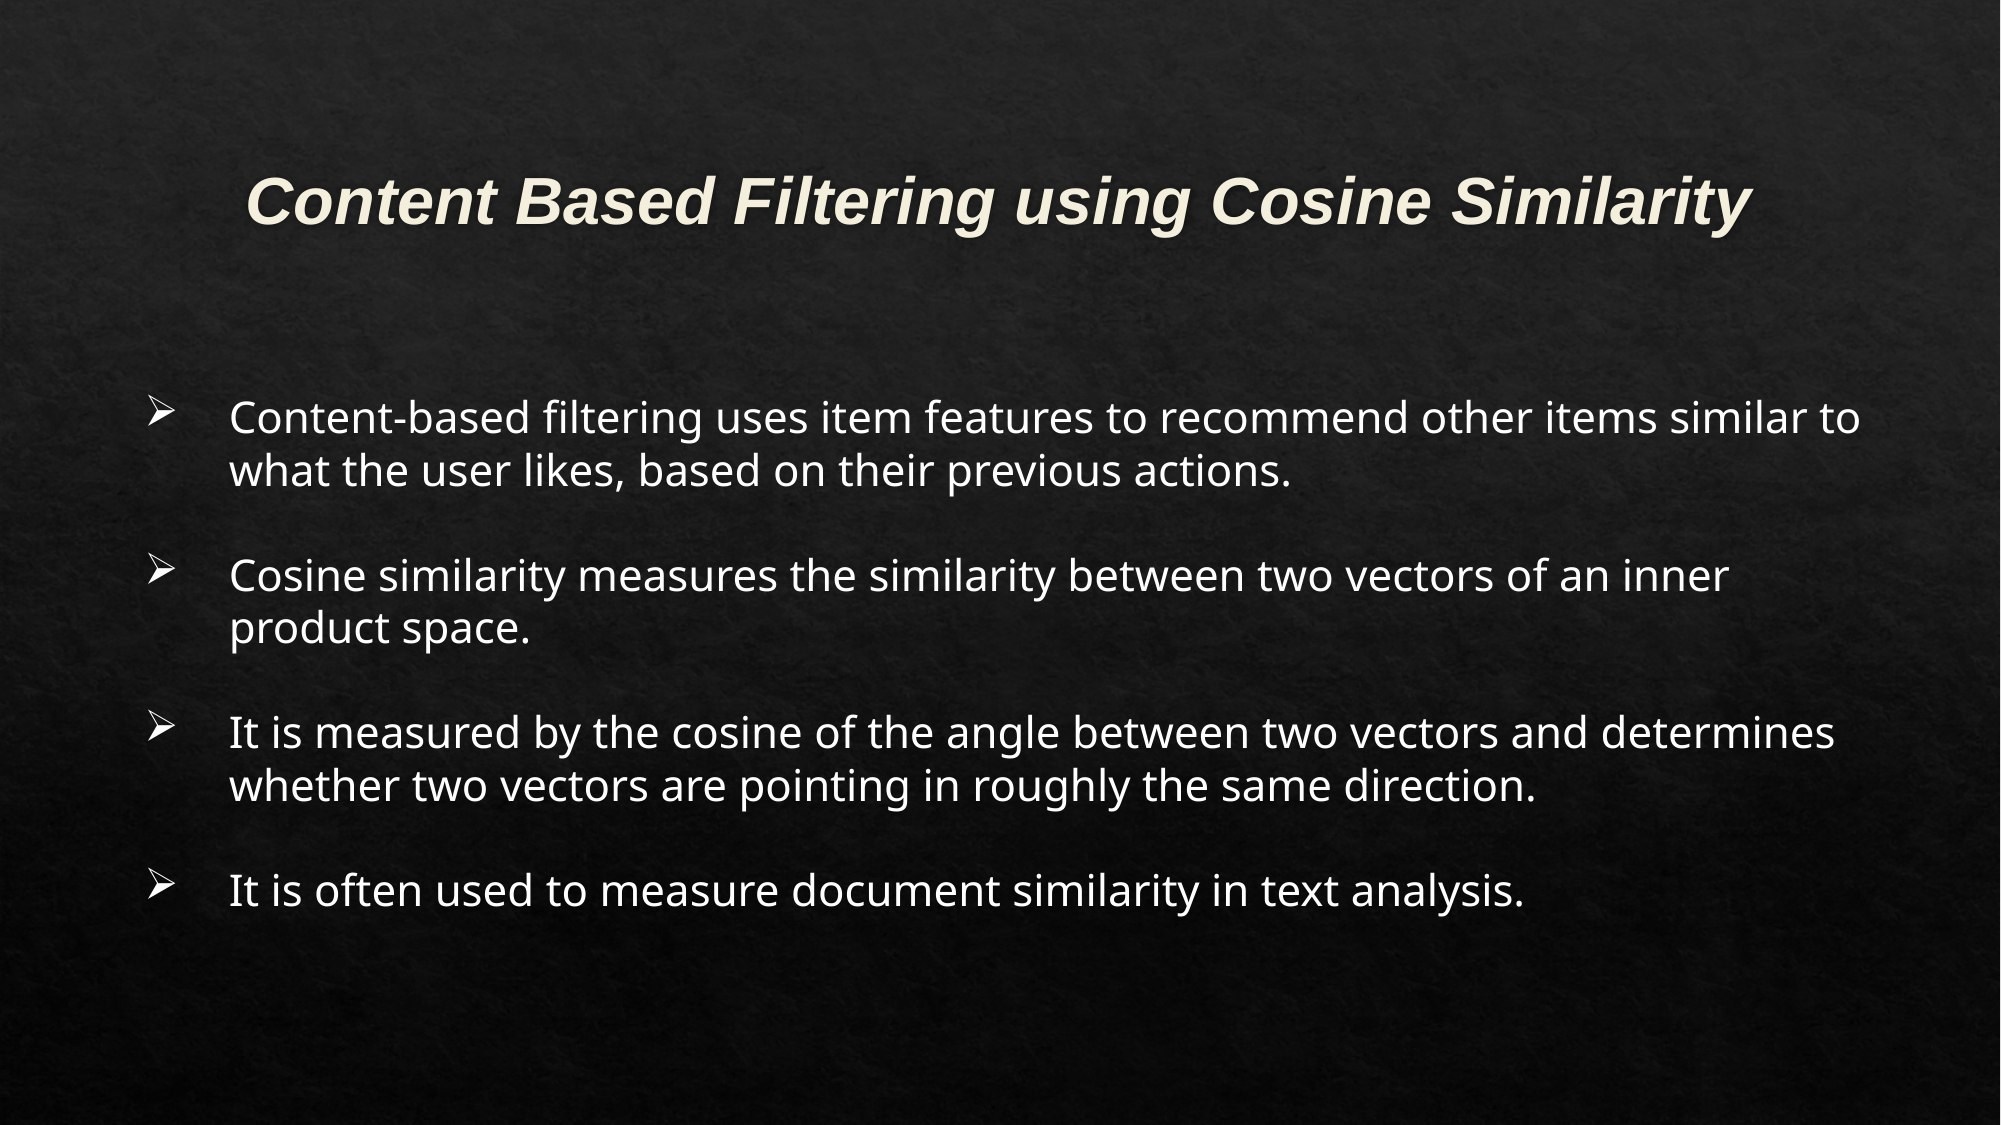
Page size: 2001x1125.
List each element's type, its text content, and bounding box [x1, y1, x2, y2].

text_box Content-based filtering uses item features to recommend other items similar to what the user likes, based on their previous actions. Cosine similarity measures the similarity between two vectors of an inner product space. It is measured by the cosine of the angle between two vectors and determines whether two vectors are pointing in roughly the same direction. It is often used to measure document similarity in text analysis. [116, 382, 1904, 923]
title Content Based Filtering using Cosine Similarity [149, 99, 1849, 307]
